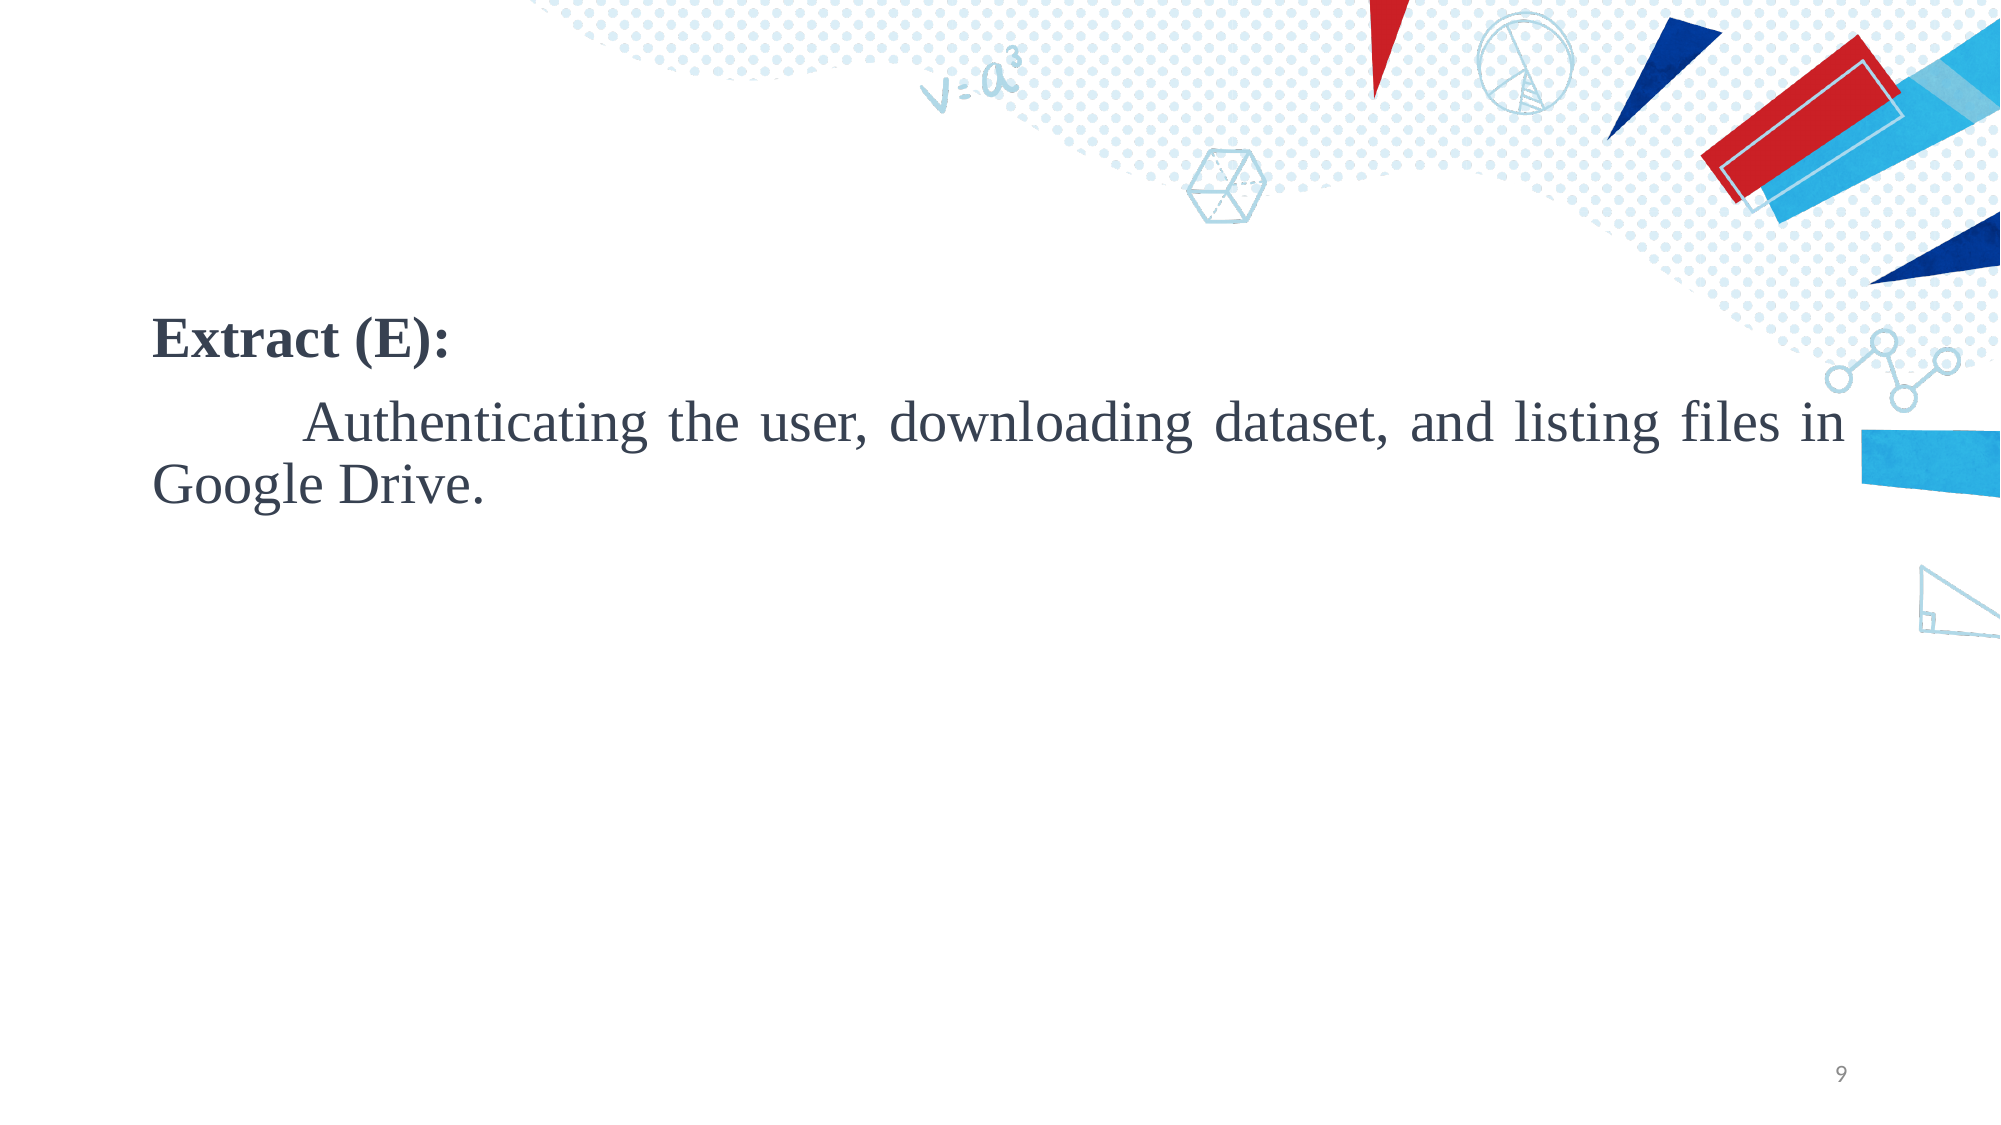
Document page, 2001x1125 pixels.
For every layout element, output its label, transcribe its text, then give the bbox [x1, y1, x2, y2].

picture [0, 0, 2000, 1125]
list Extract (E): Authenticating the user, downloading dataset, and listing files in Google Drive. [137, 299, 1863, 1014]
slide_number 9 [1412, 1042, 1863, 1103]
